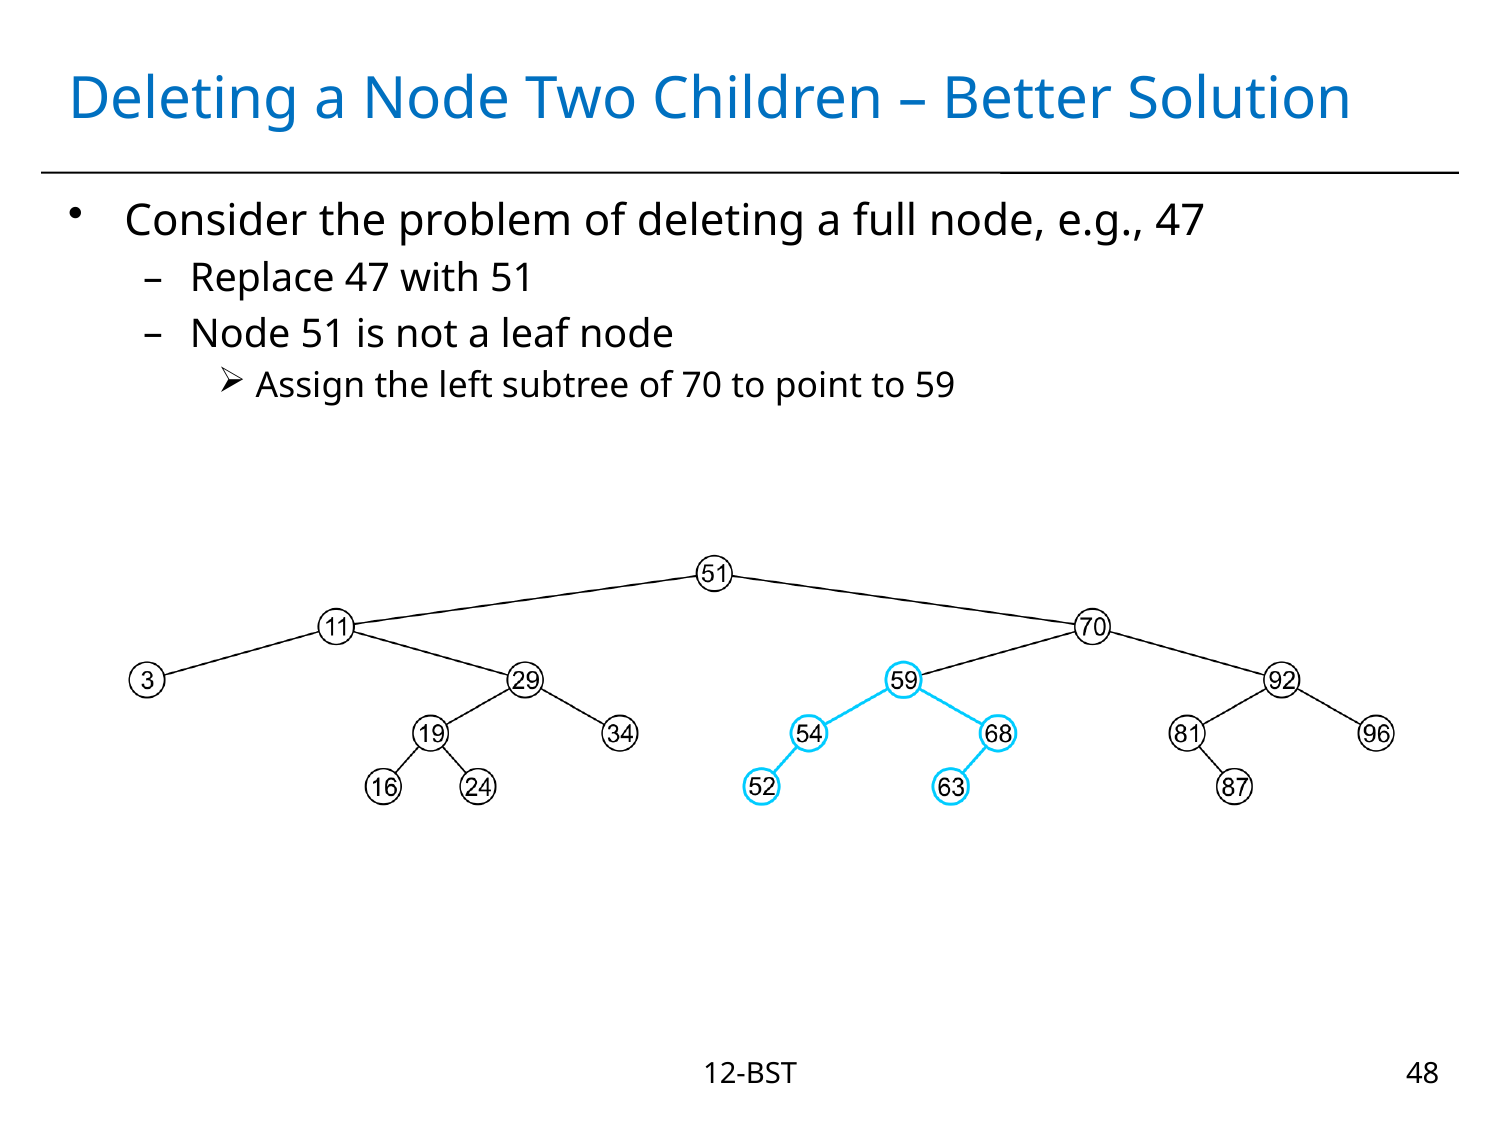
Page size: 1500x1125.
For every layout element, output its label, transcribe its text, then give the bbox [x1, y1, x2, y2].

footer 12-BST [502, 1046, 999, 1125]
picture [0, 550, 1400, 863]
title Deleting a Node Two Children – Better Solution [52, 30, 1448, 159]
slide_number 48 [1104, 1046, 1455, 1125]
list Consider the problem of deleting a full node, e.g., 47 Replace 47 with 51 Node 51 is not a leaf node Assign the left subtree of 70 to point to 59 [52, 184, 1448, 1024]
